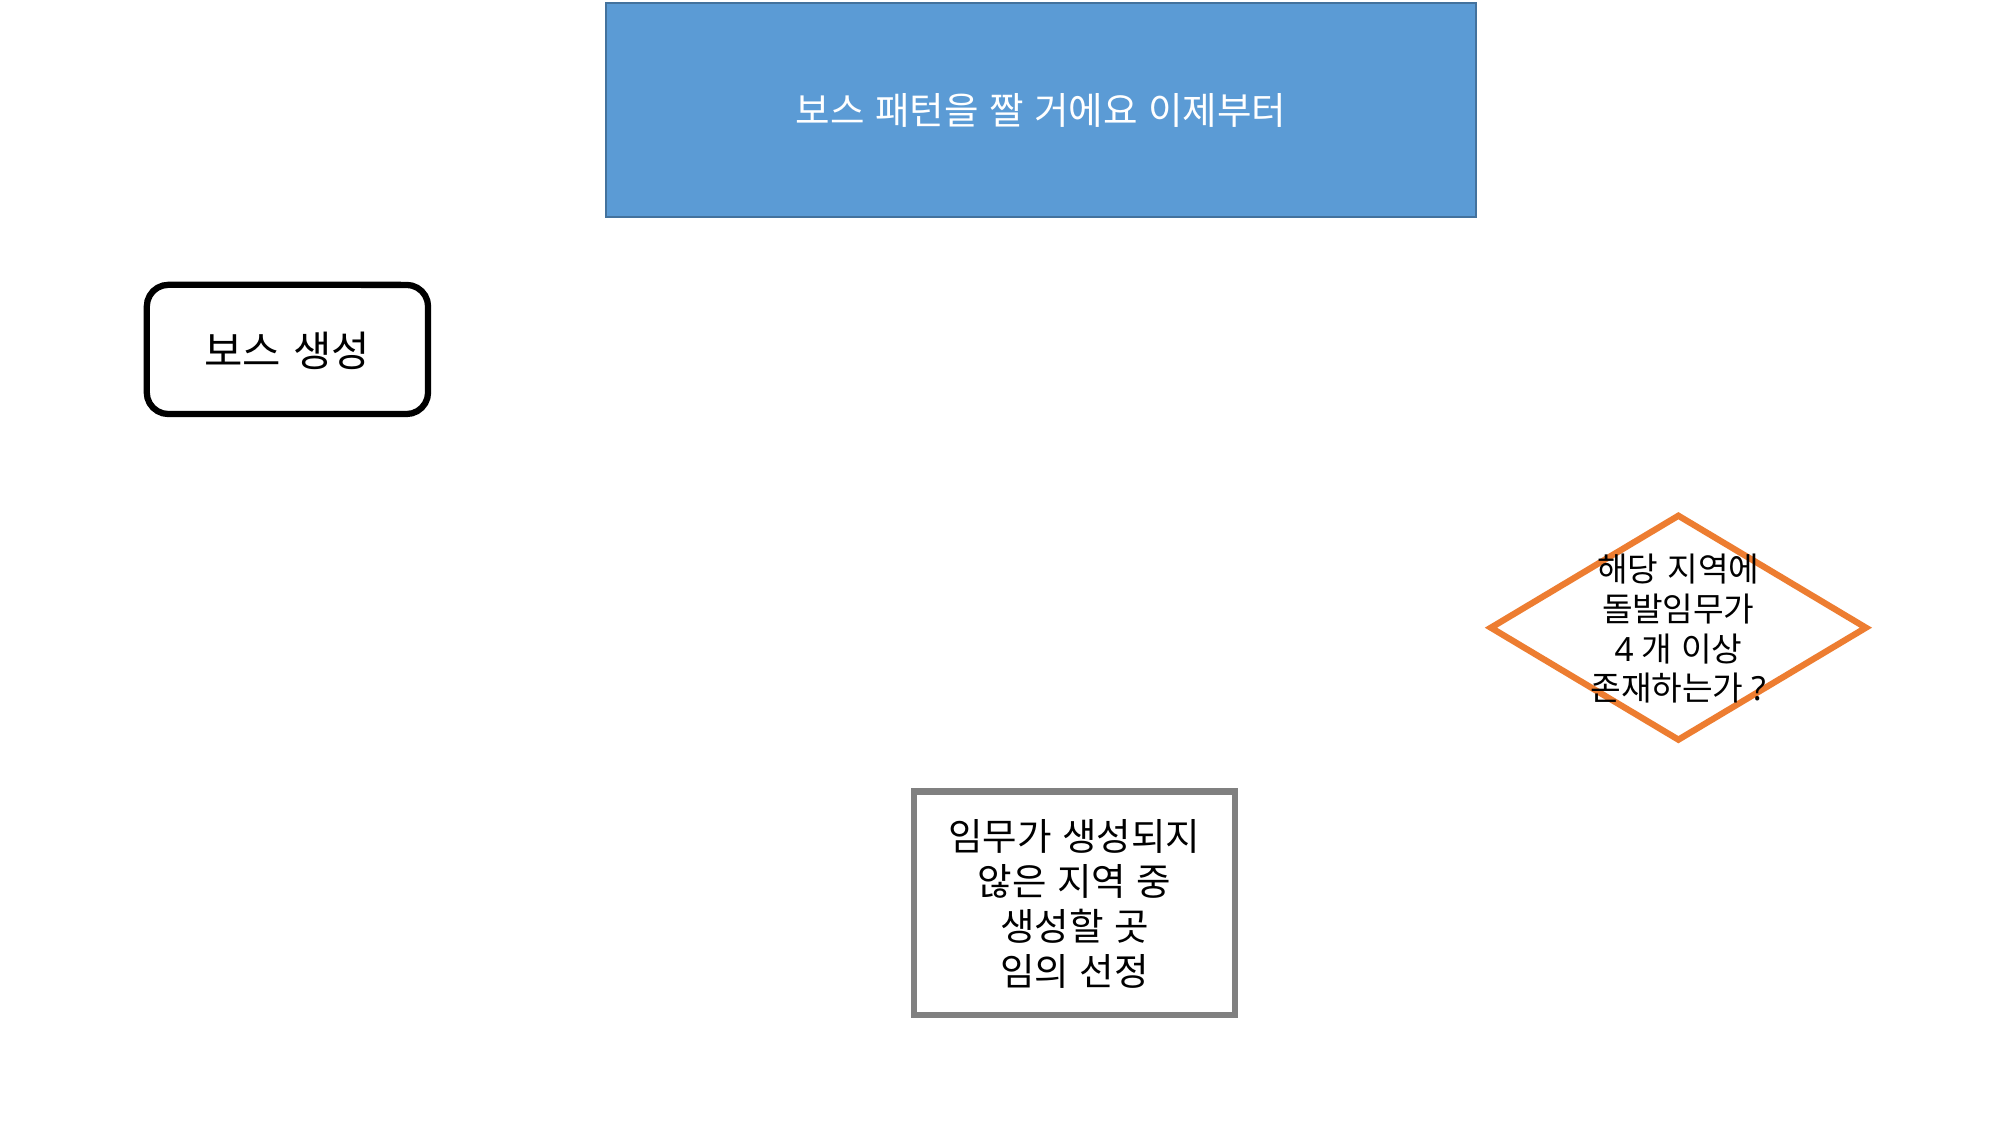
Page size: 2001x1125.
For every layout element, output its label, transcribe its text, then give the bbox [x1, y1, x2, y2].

text_box 임무가 생성되지 않은 지역 중 생성할 곳 임의 선정 [913, 790, 1236, 1016]
text_box 해당 지역에 돌발임무가 4개 이상 존재하는가? [1488, 514, 1868, 741]
text_box 보스 패턴을 짤 거에요 이제부터 [605, 2, 1477, 218]
text_box 보스 생성 [145, 283, 430, 416]
